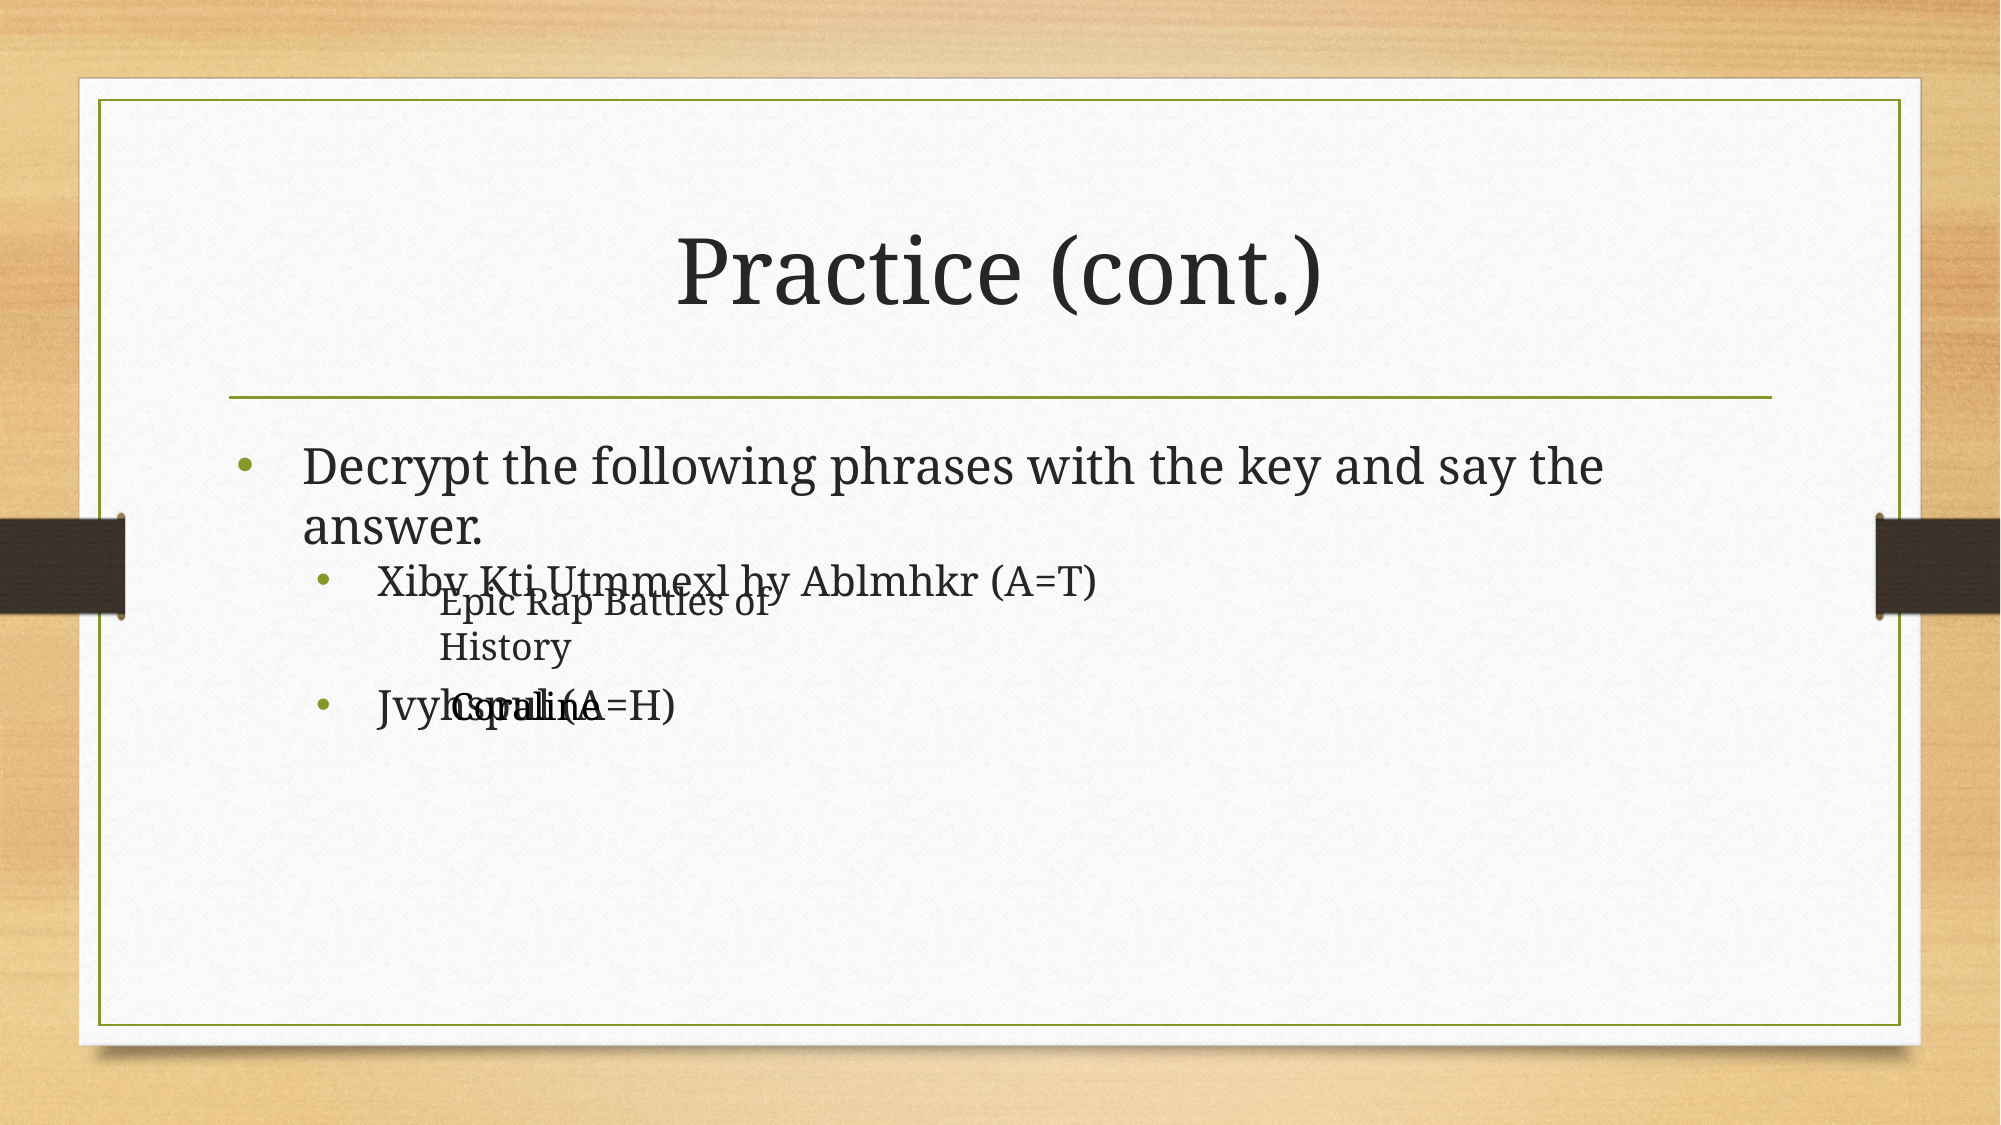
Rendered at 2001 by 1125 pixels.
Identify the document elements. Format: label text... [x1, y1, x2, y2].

title Practice (cont.) [212, 161, 1788, 375]
list Decrypt the following phrases with the key and say the answer. Xibv Kti Utmmexl hy Ablmhkr (A=T) Jvyhspul (A=H) [212, 419, 1788, 964]
text_box Coraline [435, 667, 739, 743]
text_box Epic Rap Battles of History [424, 563, 884, 684]
picture [0, 0, 2001, 1125]
